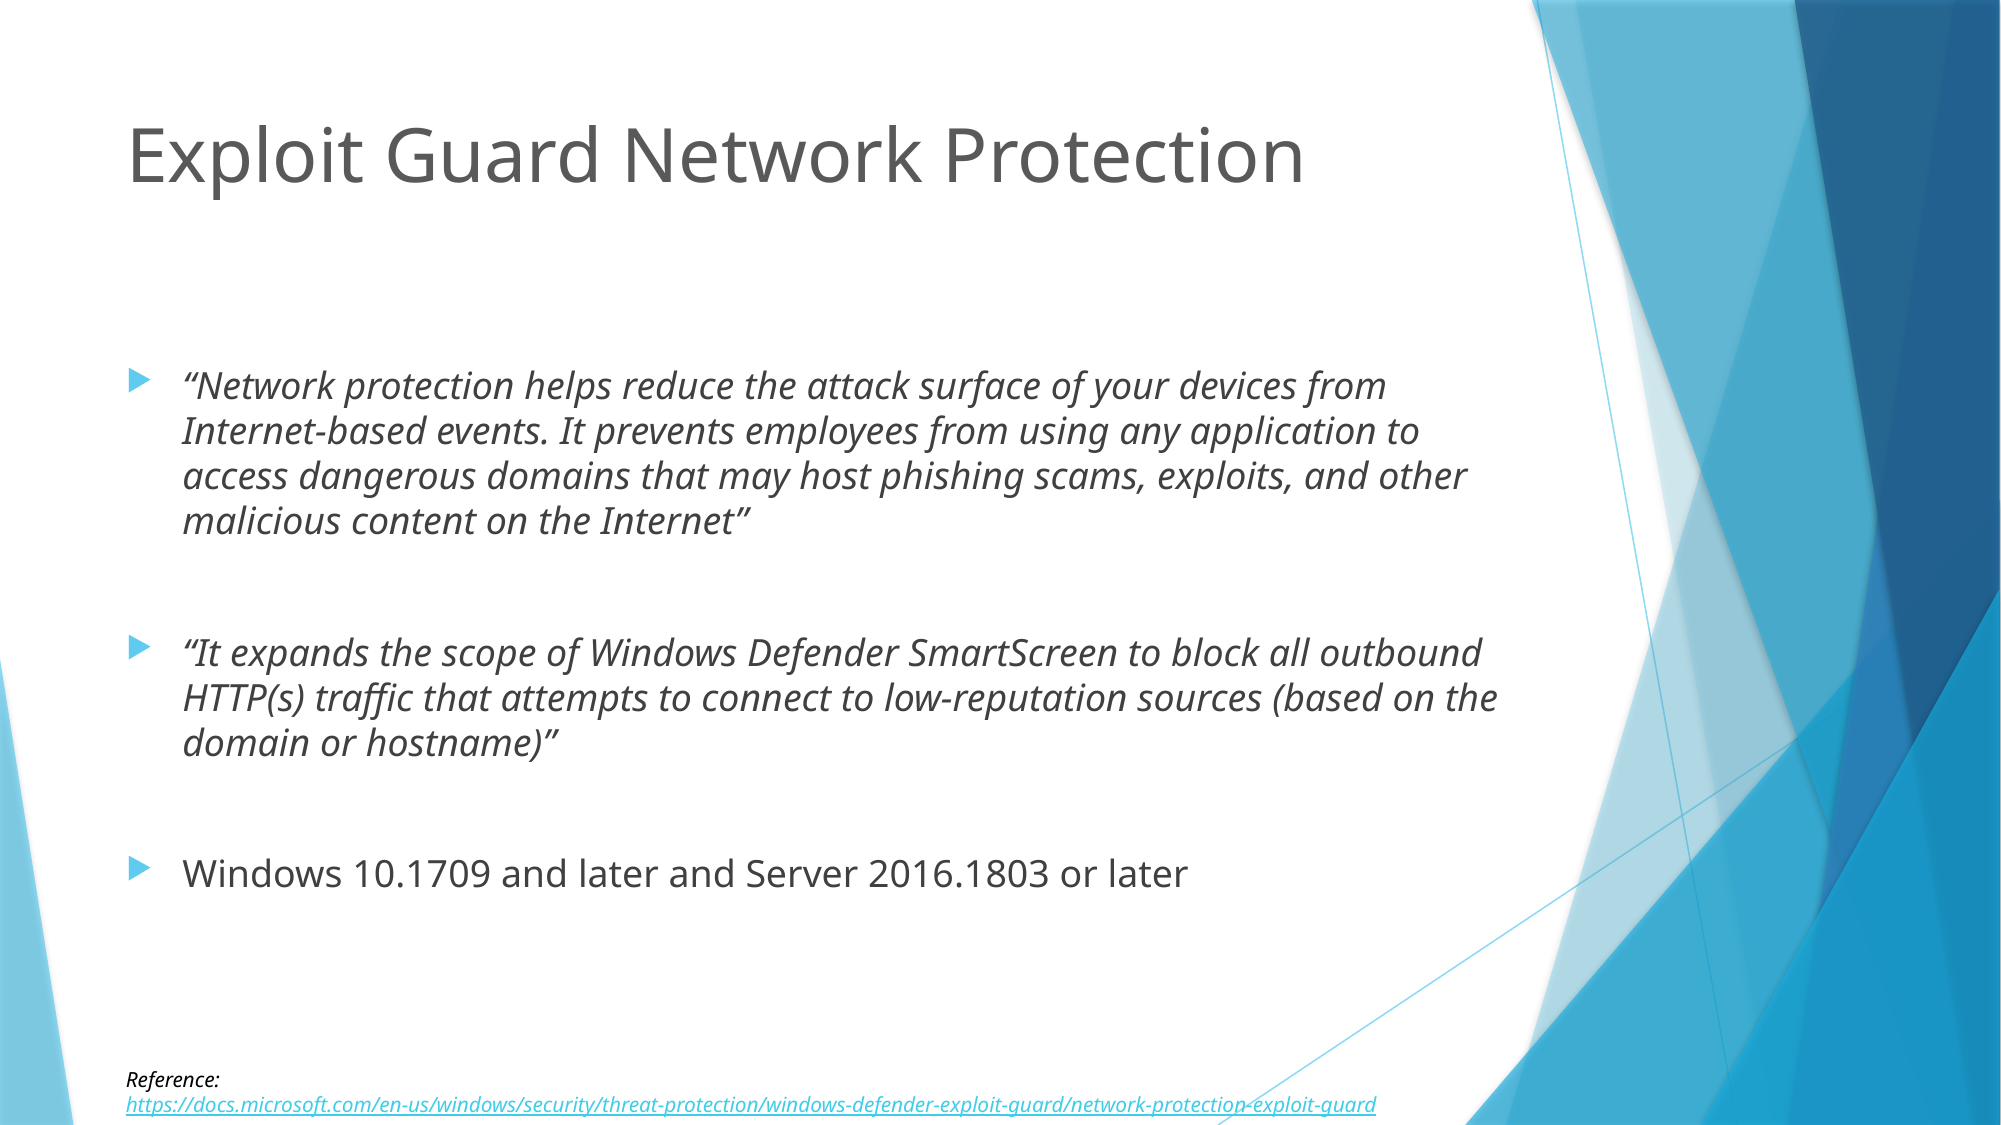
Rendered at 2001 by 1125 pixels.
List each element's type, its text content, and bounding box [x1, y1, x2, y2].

title Exploit Guard Network Protection [111, 99, 1522, 317]
text_box Reference: https://docs.microsoft.com/en-us/windows/security/threat-protection/windows-defender-exploit-guard/network-protection-exploit-guard [111, 1059, 1445, 1125]
list “Network protection helps reduce the attack surface of your devices from Internet-based events. It prevents employees from using any application to access dangerous domains that may host phishing scams, exploits, and other malicious content on the Internet” “It expands the scope of Windows Defender SmartScreen to block all outbound HTTP(s) traffic that attempts to connect to low-reputation sources (based on the domain or hostname)” Windows 10.1709 and later and Server 2016.1803 or later [111, 354, 1522, 992]
